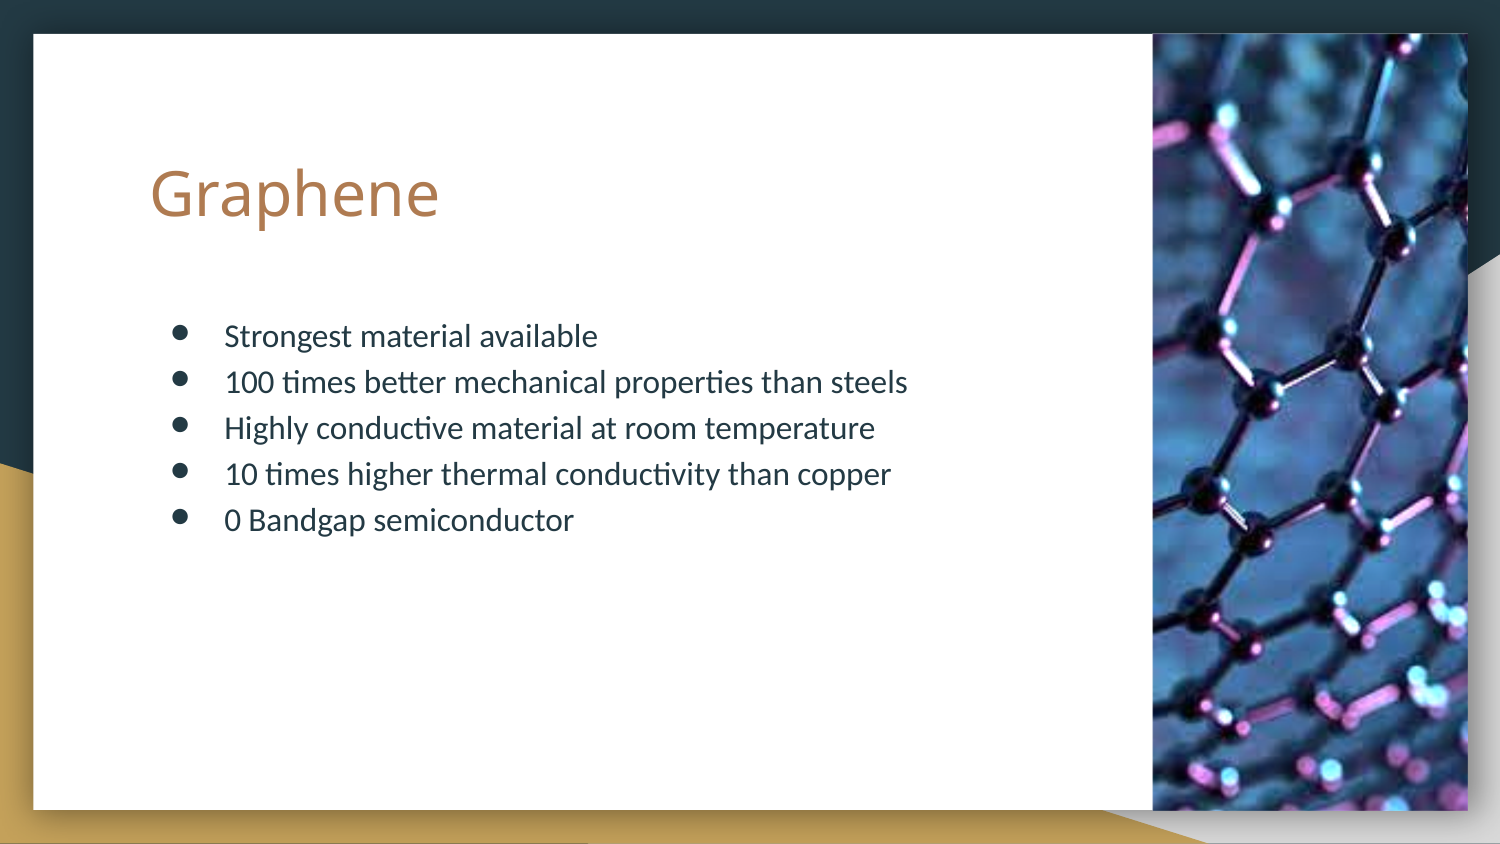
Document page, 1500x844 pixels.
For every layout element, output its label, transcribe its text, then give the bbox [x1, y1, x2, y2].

title Graphene [134, 138, 1152, 293]
picture [921, 34, 1500, 810]
list Strongest material available 100 times better mechanical properties than steels Highly conductive material at room temperature 10 times higher thermal conductivity than copper 0 Bandgap semiconductor [134, 293, 1138, 799]
